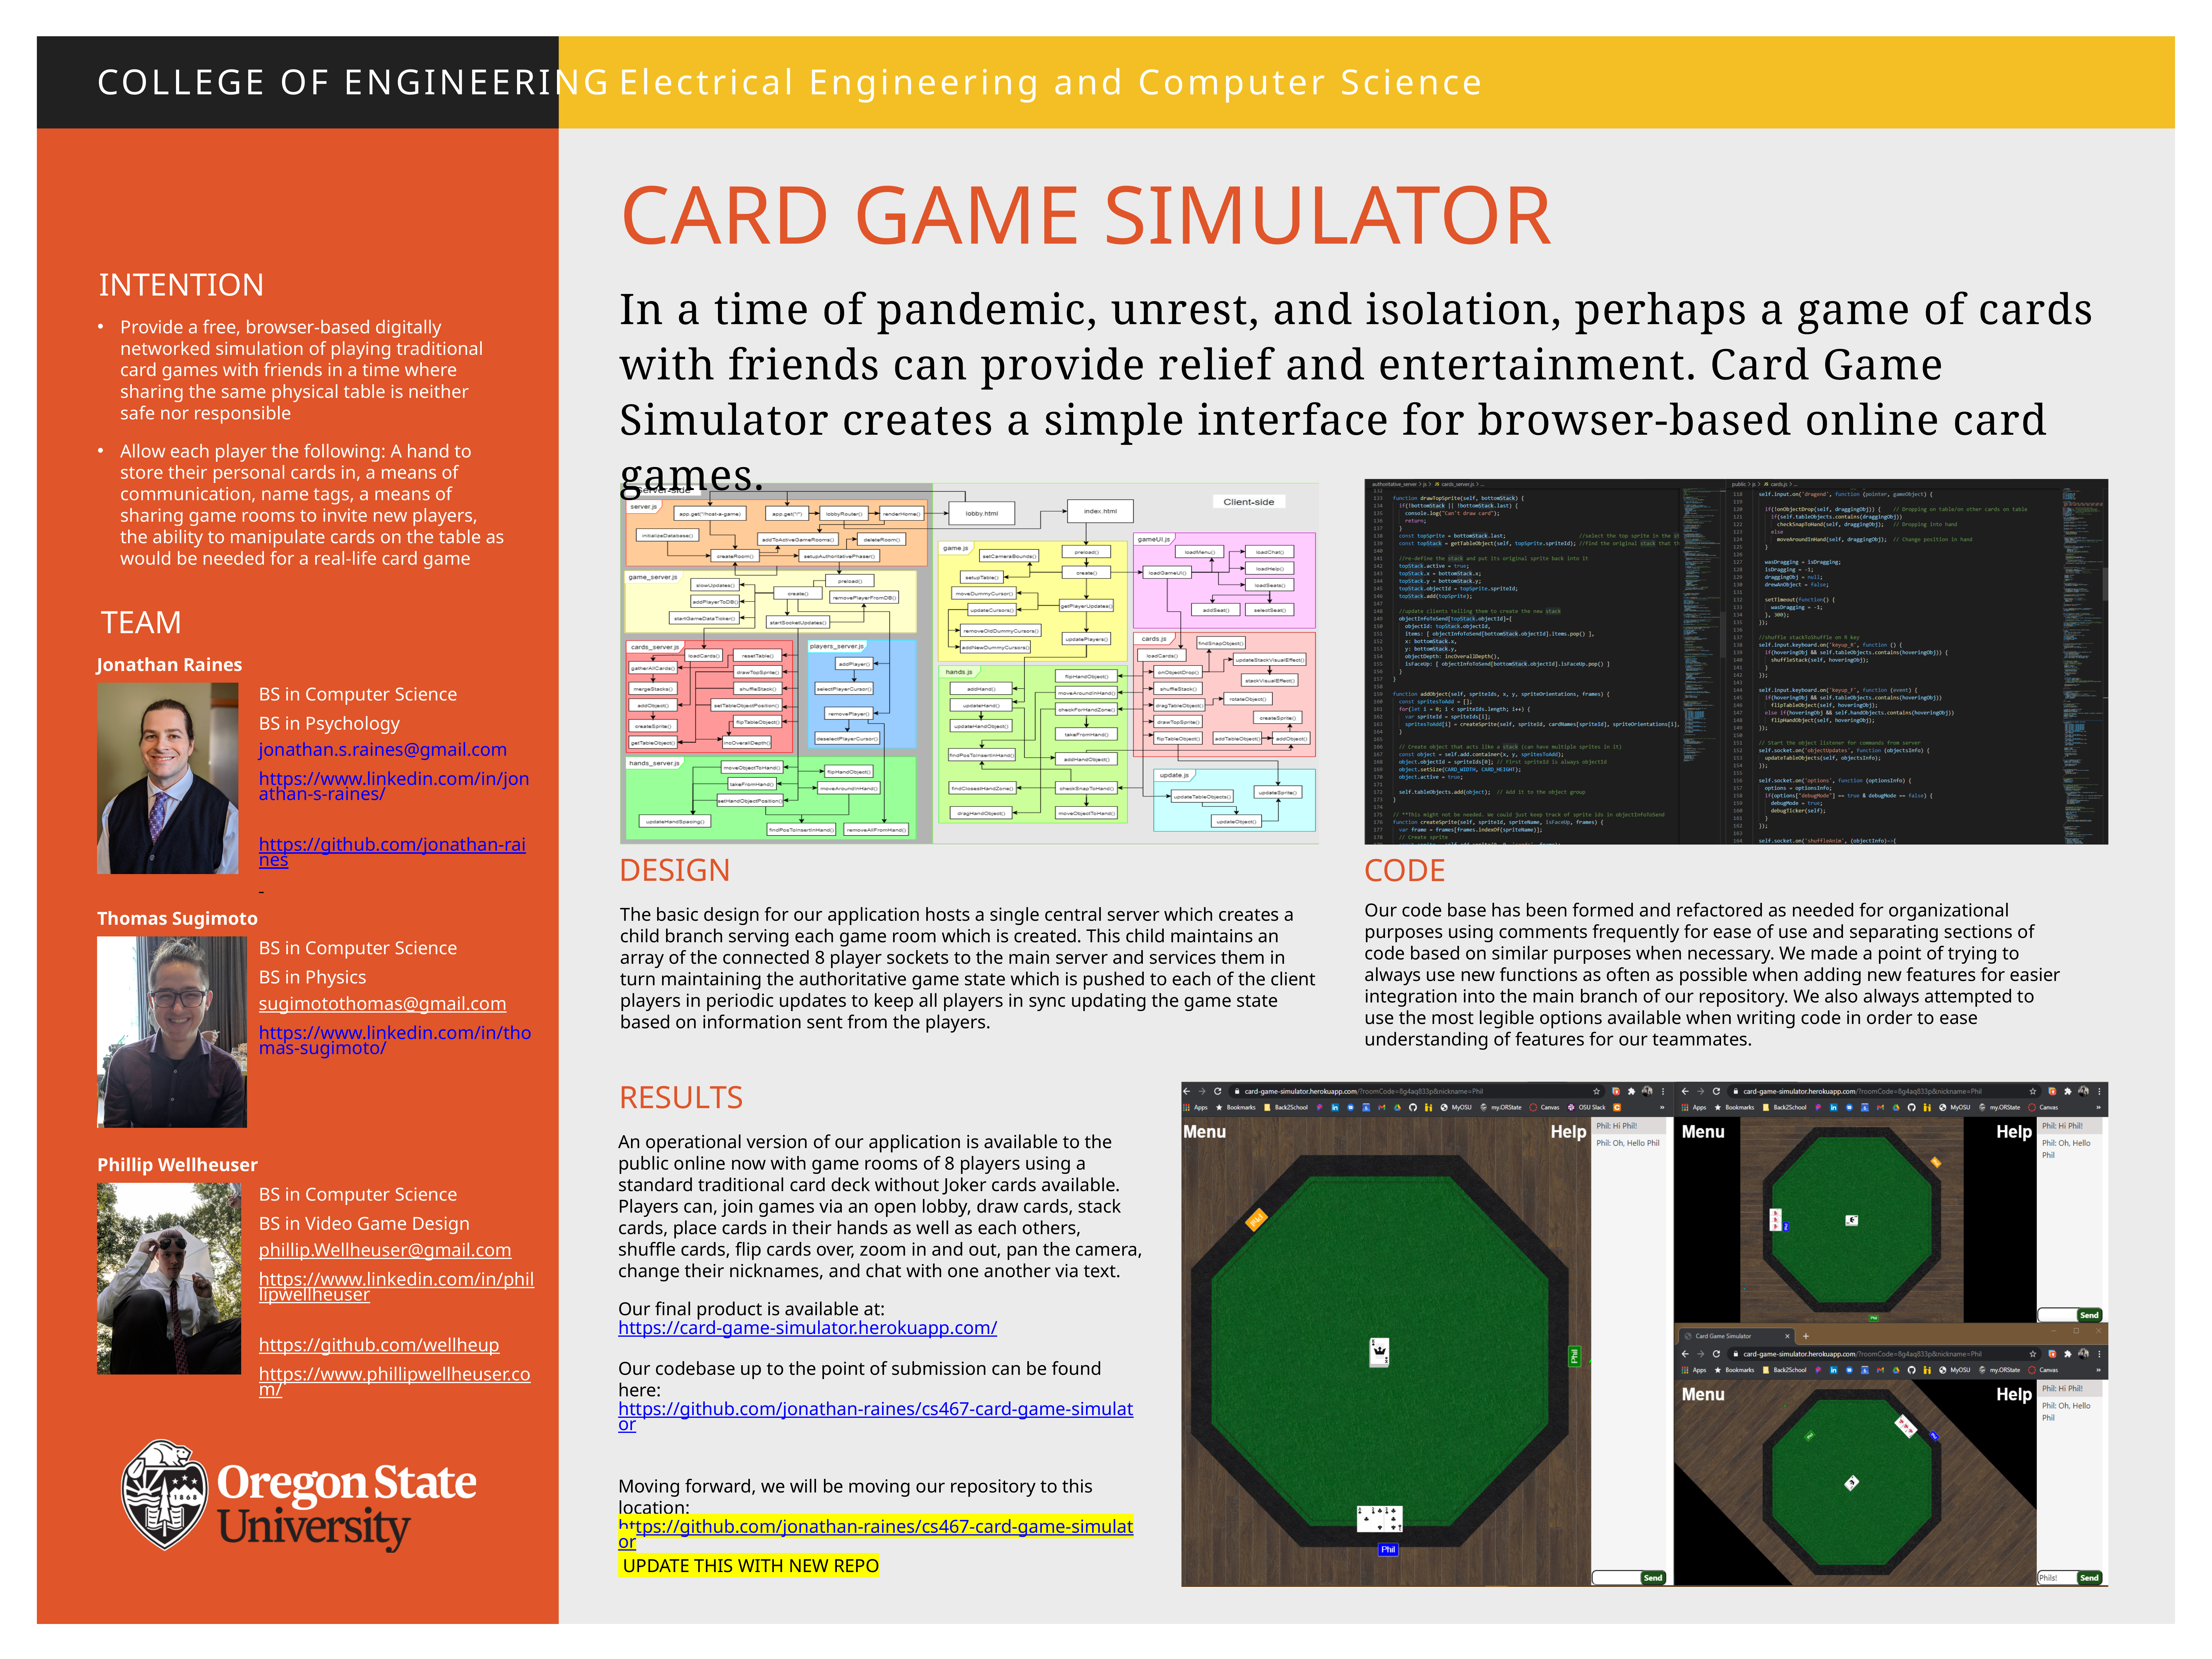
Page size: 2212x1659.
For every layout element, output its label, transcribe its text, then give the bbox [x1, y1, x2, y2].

text_box Results [619, 1082, 1094, 1115]
text_box Team [101, 607, 508, 640]
text_box Phillip Wellheuser [97, 1153, 376, 1175]
text_box An operational version of our application is available to the public online now with game rooms of 8 players using a standard traditional card deck without Joker cards available. Players can, join games via an open lobby, draw cards, stack cards, place cards in their hands as well as each others, shuffle cards, flip cards over, zoom in and out, pan the camera, change their nicknames, and chat with one another via text. Our final product is available at: https://card-game-simulator.herokuapp.com/ Our codebase up to the point of submission can be found here: https://github.com/jonathan-raines/cs467-card-game-simulator Moving forward, we will be moving our repository to this location: https://github.com/jonathan-raines/cs467-card-game-simulator UPDATE THIS WITH NEW REPO [618, 1130, 1143, 1546]
text_box Code [1364, 855, 1839, 888]
picture [1364, 479, 2108, 845]
picture [97, 683, 238, 874]
text_box Jonathan Raines [97, 653, 375, 675]
text_box Intention [99, 269, 506, 302]
picture [620, 479, 1319, 845]
text_box Our code base has been formed and refactored as needed for organizational purposes using comments frequently for ease of use and separating sections of code based on similar purposes when necessary. We made a point of trying to always use new functions as often as possible when adding new features for easier integration into the main branch of our repository. We also always attempted to use the most legible options available when writing code in order to ease understanding of features for our teammates. [1364, 898, 2064, 1049]
picture [1181, 1082, 2108, 1587]
text_box BS in Computer Science BS in Video Game Design phillip.Wellheuser@gmail.com https://www.linkedin.com/in/phillipwellheuser https://github.com/wellheup https://www.phillipwellheuser.com/ [259, 1183, 537, 1394]
text_box Thomas Sugimoto [97, 907, 375, 929]
picture [97, 936, 247, 1128]
text_box BS in Computer Science BS in Physics sugimotothomas@gmail.com https://www.linkedin.com/in/thomas-sugimoto/ [259, 936, 537, 1067]
text_box Card Game Simulator [619, 175, 1618, 253]
text_box Design [619, 854, 1094, 888]
text_box BS in Computer Science BS in Psychology jonathan.s.raines@gmail.com https://www.linkedin.com/in/jonathan-s-raines/ https://github.com/jonathan-raines [259, 682, 537, 864]
text_box In a time of pandemic, unrest, and isolation, perhaps a game of cards with friends can provide relief and entertainment. Card Game Simulator creates a simple interface for browser-based online card games. [619, 277, 2109, 469]
text_box The basic design for our application hosts a single central server which creates a child branch serving each game room which is created. This child maintains an array of the connected 8 player sockets to the main server and services them in turn maintaining the authoritative game state which is pushed to each of the client players in periodic updates to keep all players in sync updating the game state based on information sent from the players. [620, 903, 1319, 1032]
picture [97, 1183, 241, 1375]
text_box Provide a free, browser-based digitally networked simulation of playing traditional card games with friends in a time where sharing the same physical table is neither safe nor responsible Allow each player the following: A hand to store their personal cards in, a means of communication, name tags, a means of sharing game rooms to invite new players, the ability to manipulate cards on the table as would be needed for a real-life card game [97, 315, 506, 569]
